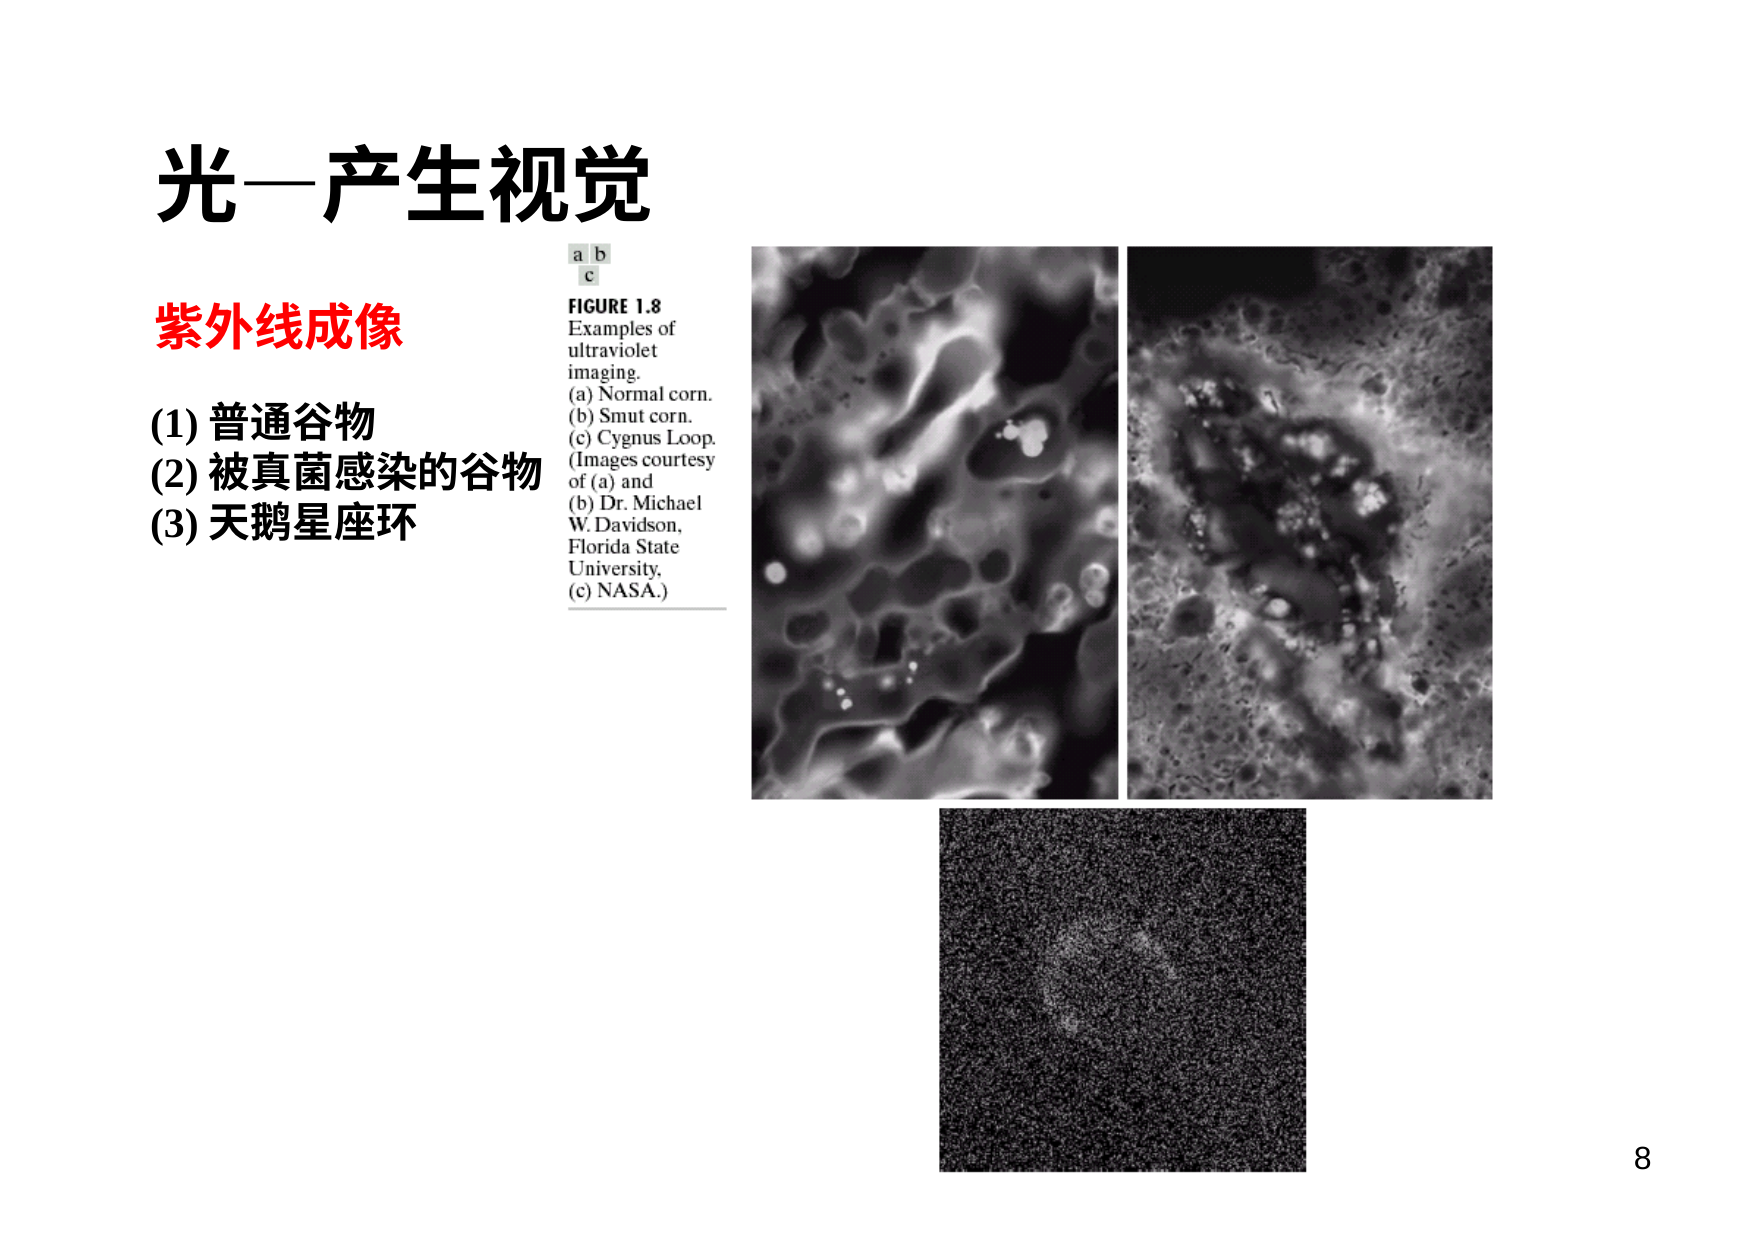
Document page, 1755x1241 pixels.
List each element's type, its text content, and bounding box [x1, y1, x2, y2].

text_box 光—产生视觉 [153, 131, 1371, 232]
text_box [139, 287, 554, 554]
picture [564, 235, 1503, 1181]
slide_number 8 [1256, 1129, 1667, 1217]
